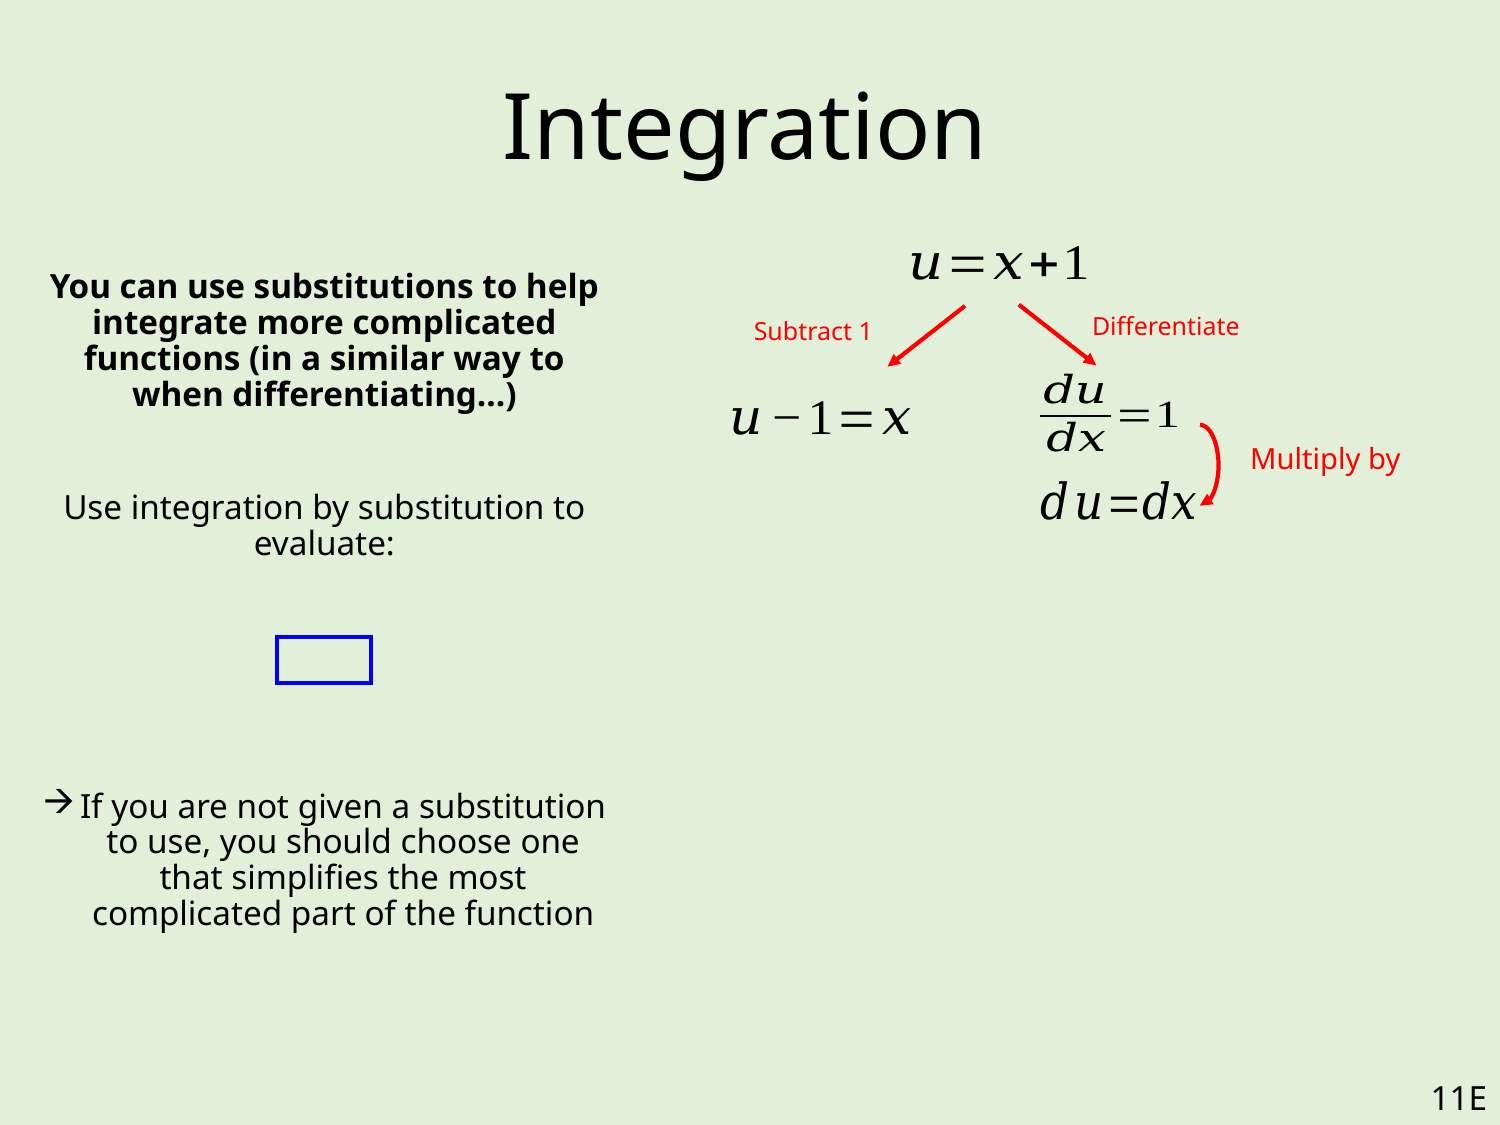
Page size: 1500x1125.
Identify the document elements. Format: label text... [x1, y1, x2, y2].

text_box 11E [1415, 1069, 1500, 1125]
text_box [1199, 424, 1220, 506]
text_box Subtract 1 [693, 308, 887, 353]
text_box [1018, 304, 1097, 366]
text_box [887, 305, 965, 367]
title Integration [98, 21, 1393, 239]
text_box Differentiate [1046, 302, 1286, 348]
text_box [276, 636, 372, 684]
